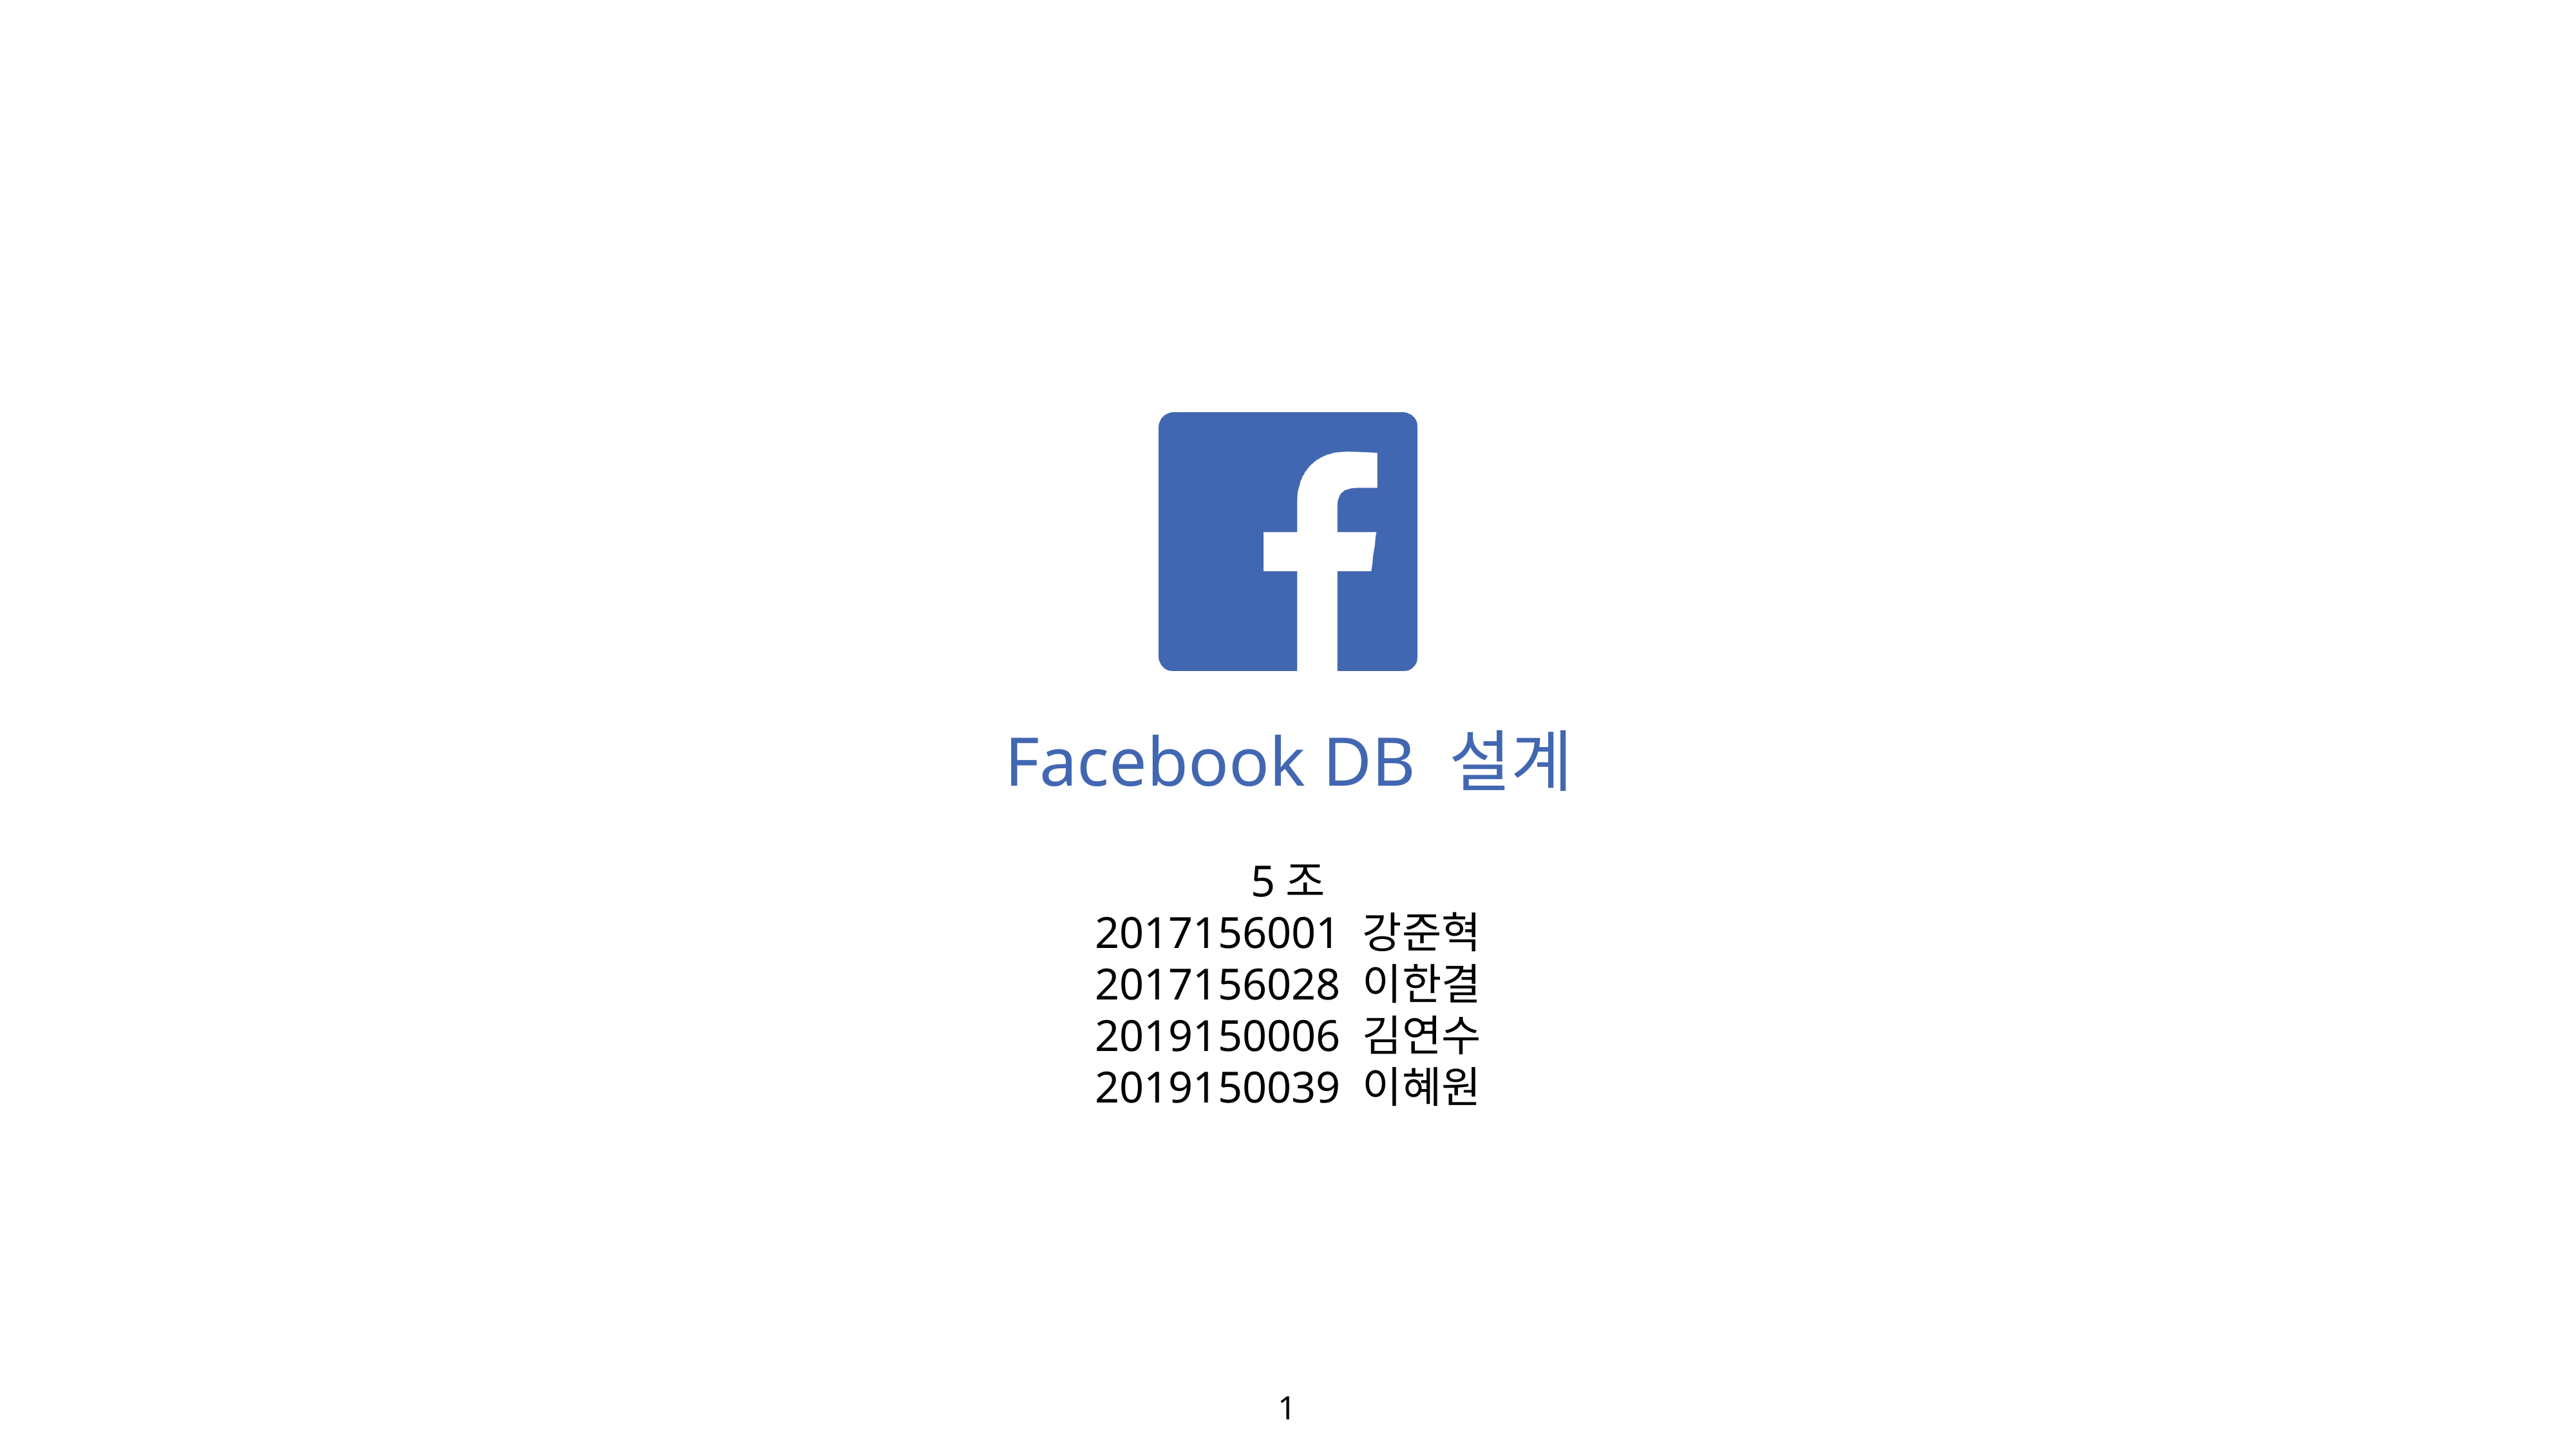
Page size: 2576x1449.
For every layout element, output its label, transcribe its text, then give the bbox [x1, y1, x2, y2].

picture [1158, 412, 1418, 672]
text_box Facebook DB 설계 [999, 714, 1578, 805]
text_box 5조 2017156001 강준혁 2017156028 이한결 2019150006 김연수 2019150039 이혜원 [1075, 848, 1501, 1117]
slide_number 1 [1263, 1381, 1312, 1431]
